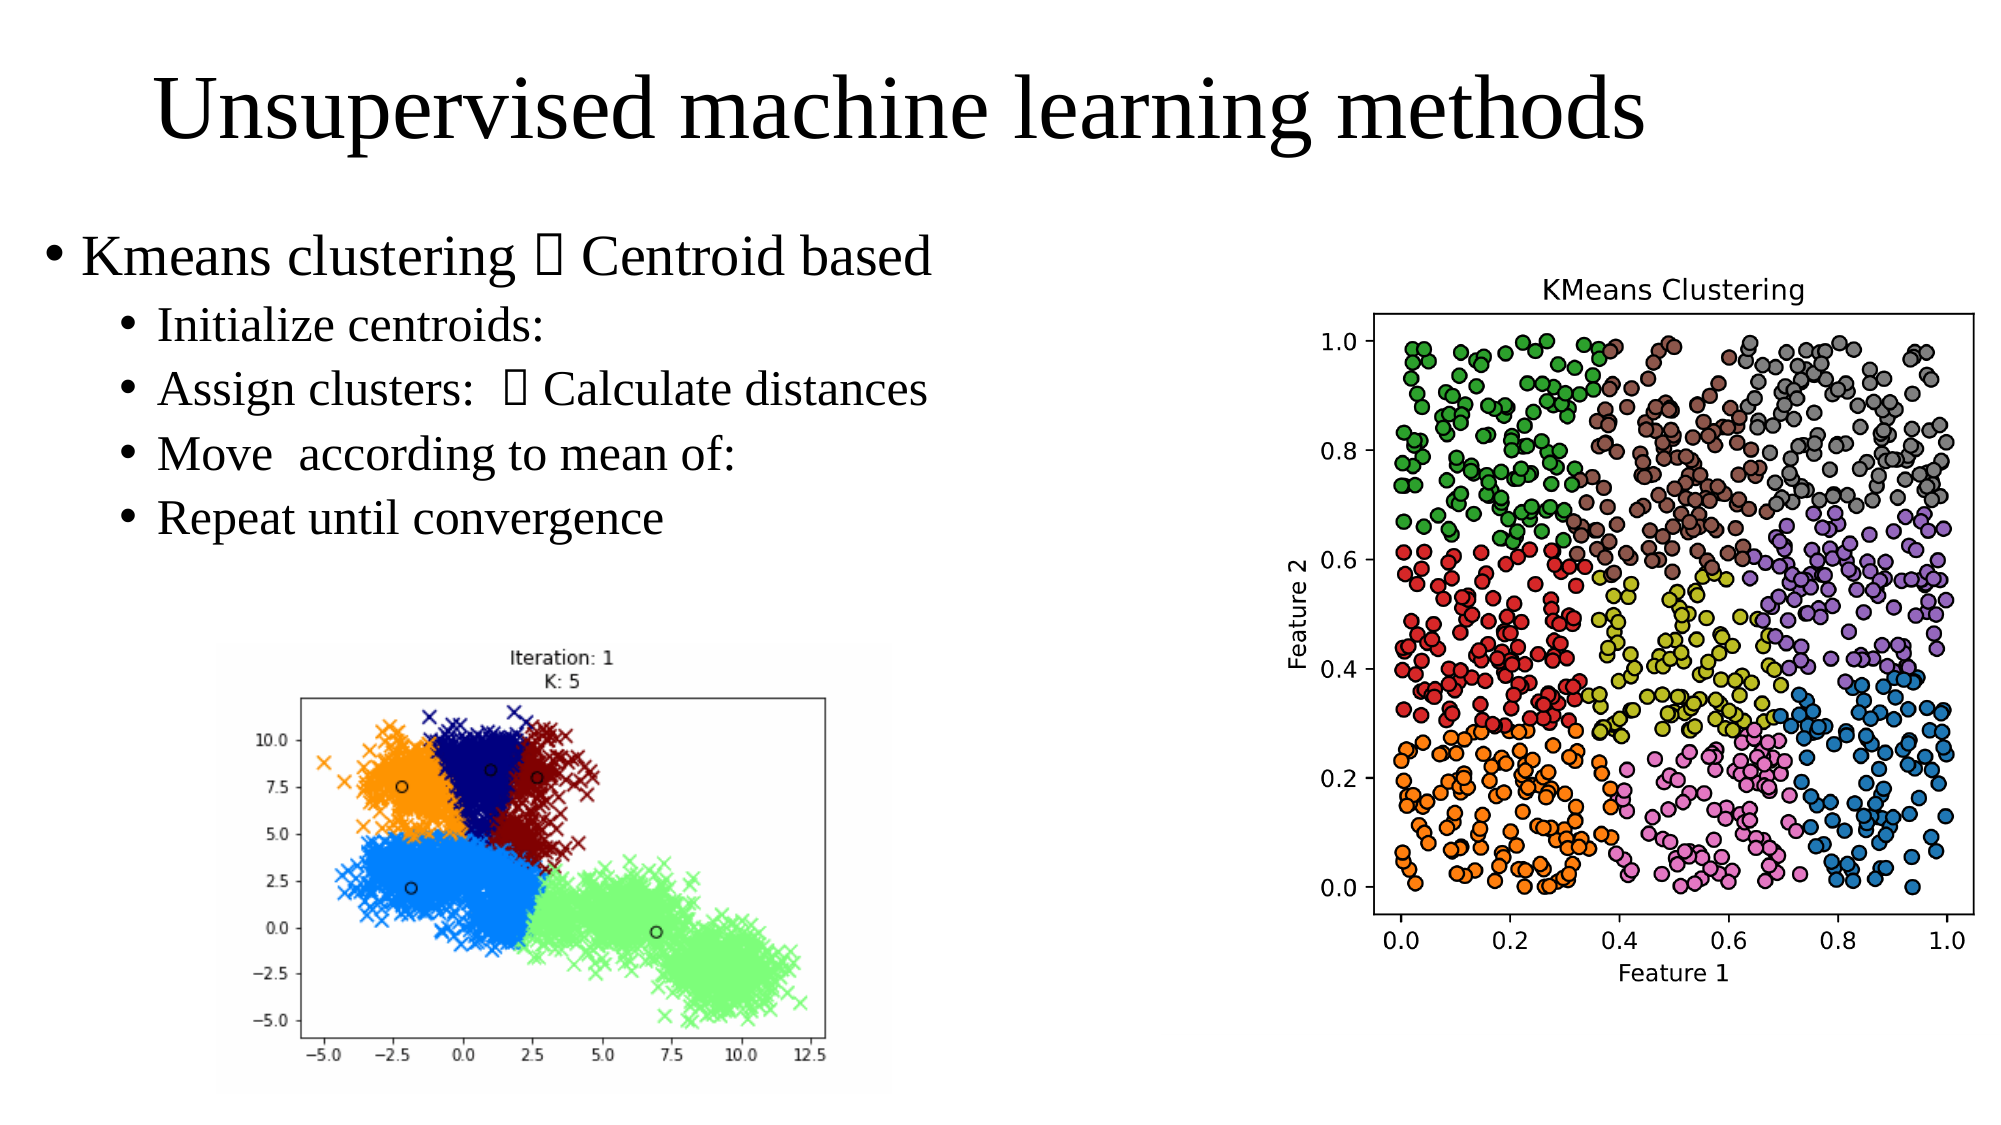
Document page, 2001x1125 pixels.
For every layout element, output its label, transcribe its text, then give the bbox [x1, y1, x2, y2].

picture [1160, 183, 2000, 1036]
picture [216, 643, 893, 1095]
title Unsupervised machine learning methods [137, 0, 1863, 218]
